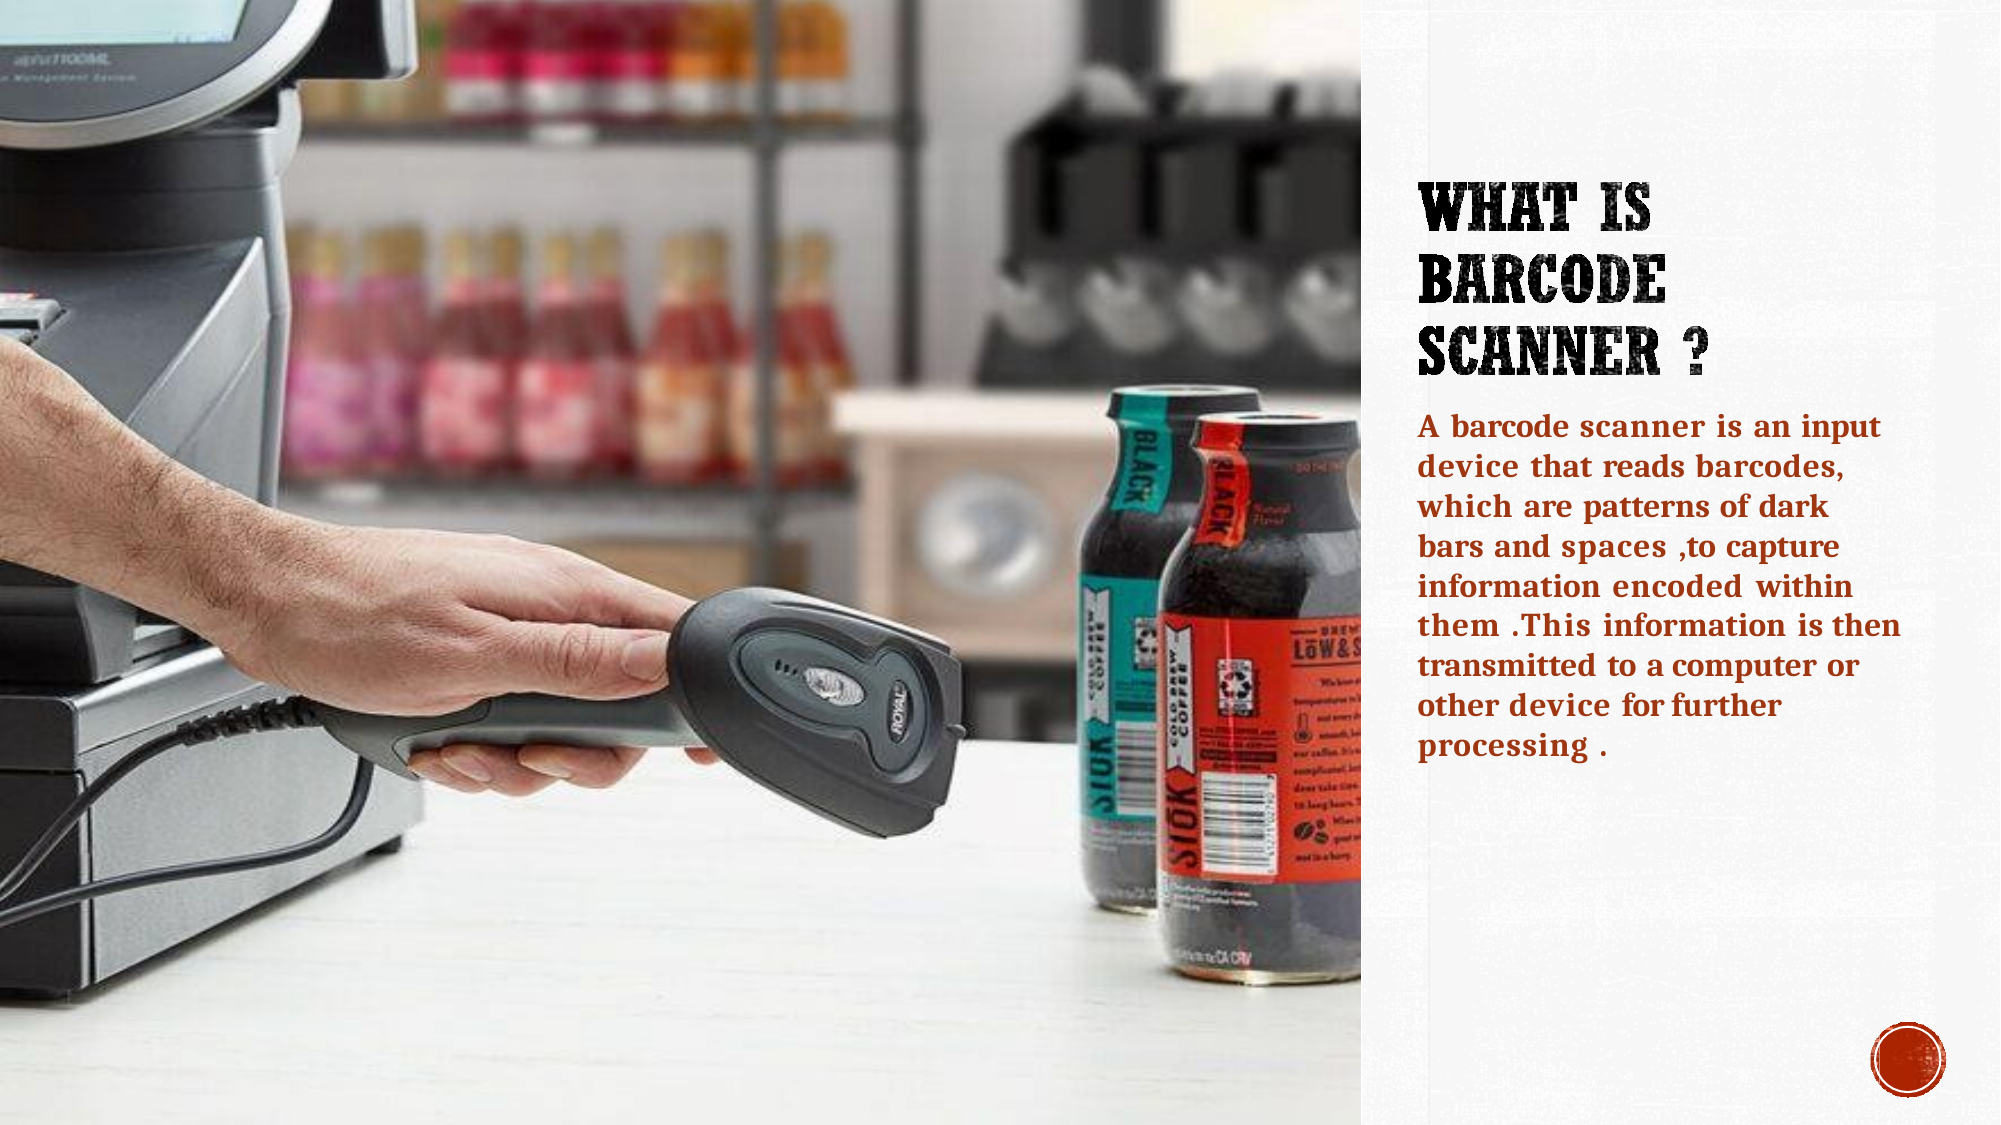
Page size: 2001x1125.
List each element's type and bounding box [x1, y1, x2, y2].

text_box [0, 0, 2000, 1125]
